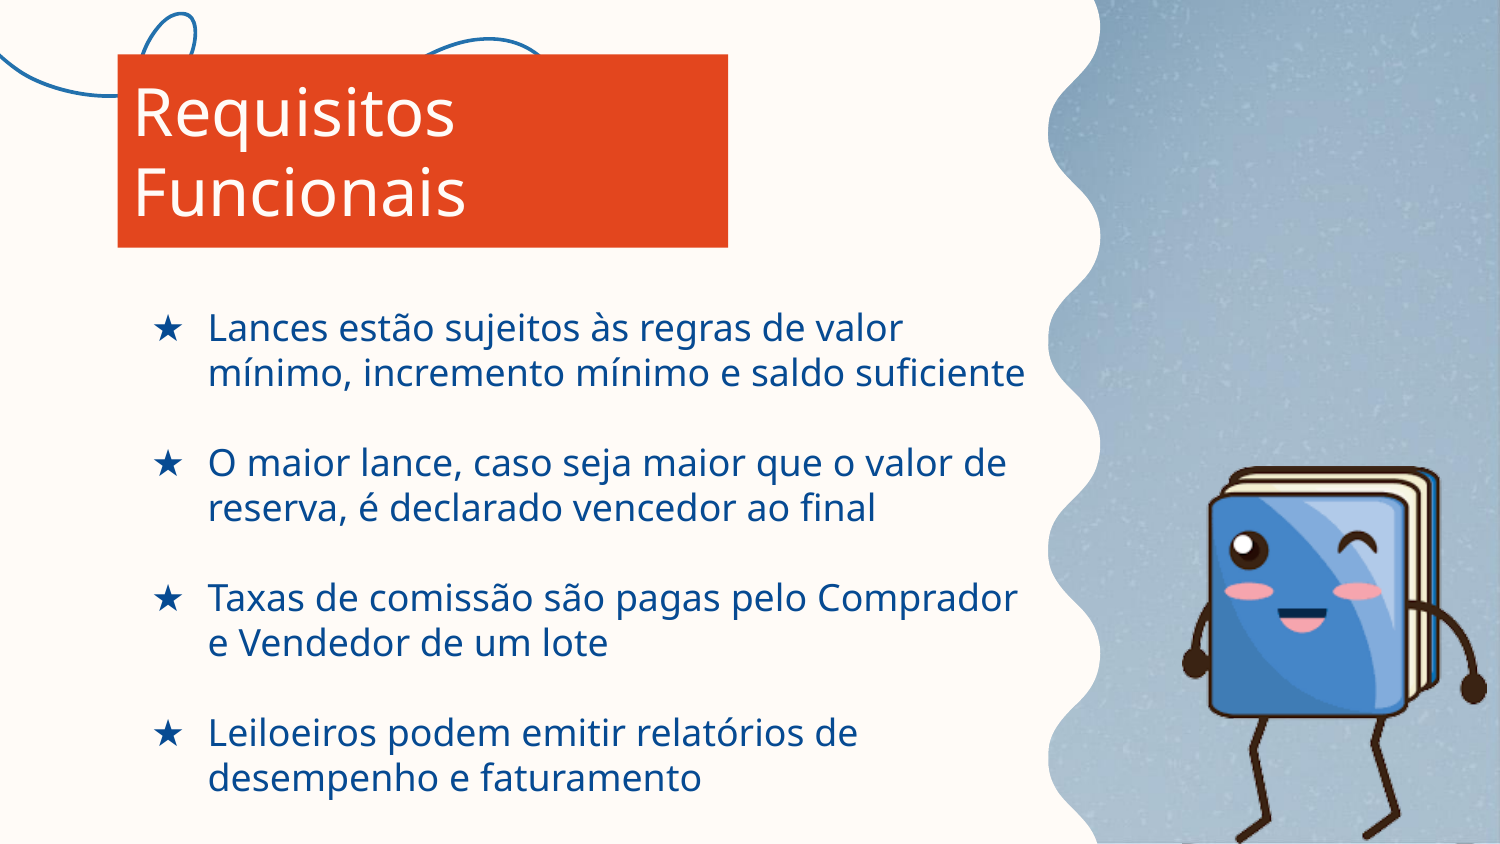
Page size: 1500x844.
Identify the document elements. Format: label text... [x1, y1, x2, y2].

subtitle Lances estão sujeitos às regras de valor mínimo, incremento mínimo e saldo suficiente O maior lance, caso seja maior que o valor de reserva, é declarado vencedor ao final Taxas de comissão são pagas pelo Comprador e Vendedor de um lote Leiloeiros podem emitir relatórios de desempenho e faturamento [117, 289, 1048, 844]
title Requisitos Funcionais [117, 54, 729, 248]
text_box [426, 37, 540, 54]
picture [1048, 0, 1500, 844]
text_box [0, 53, 117, 98]
text_box [140, 11, 198, 54]
